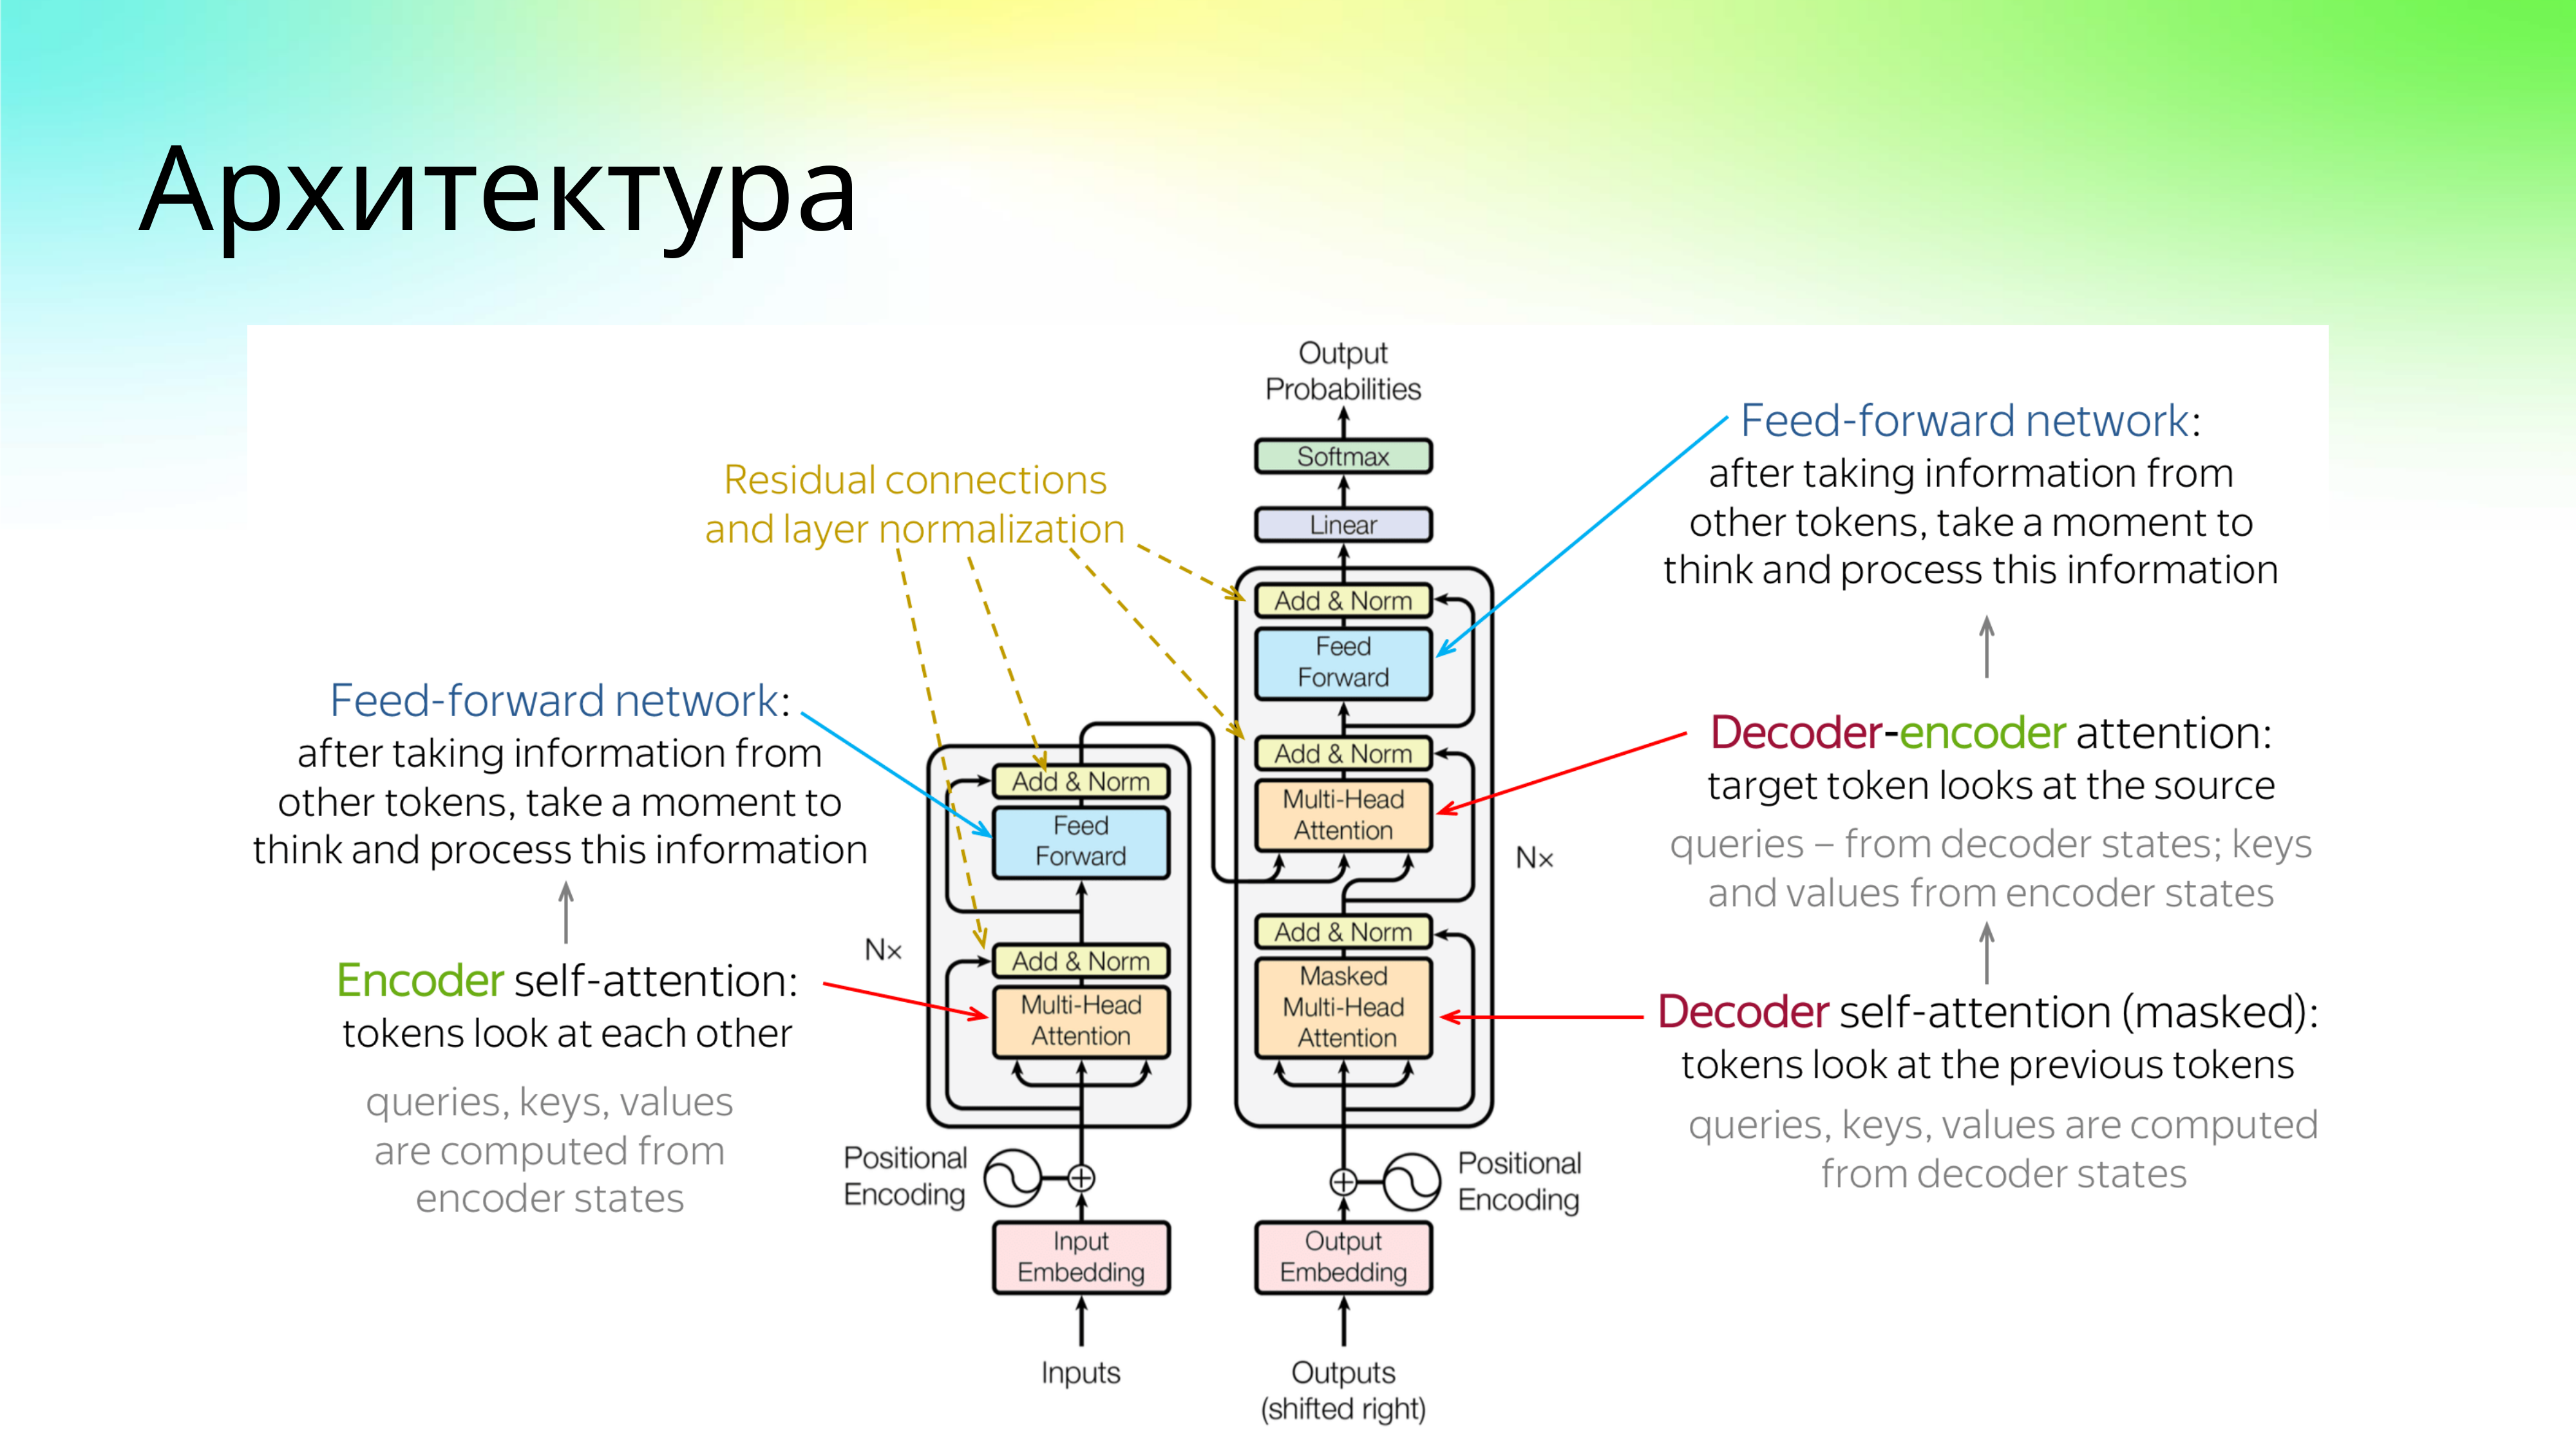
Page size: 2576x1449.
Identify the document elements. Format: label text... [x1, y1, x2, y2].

title Архитектура [133, 107, 2443, 350]
picture [0, 0, 2576, 1449]
